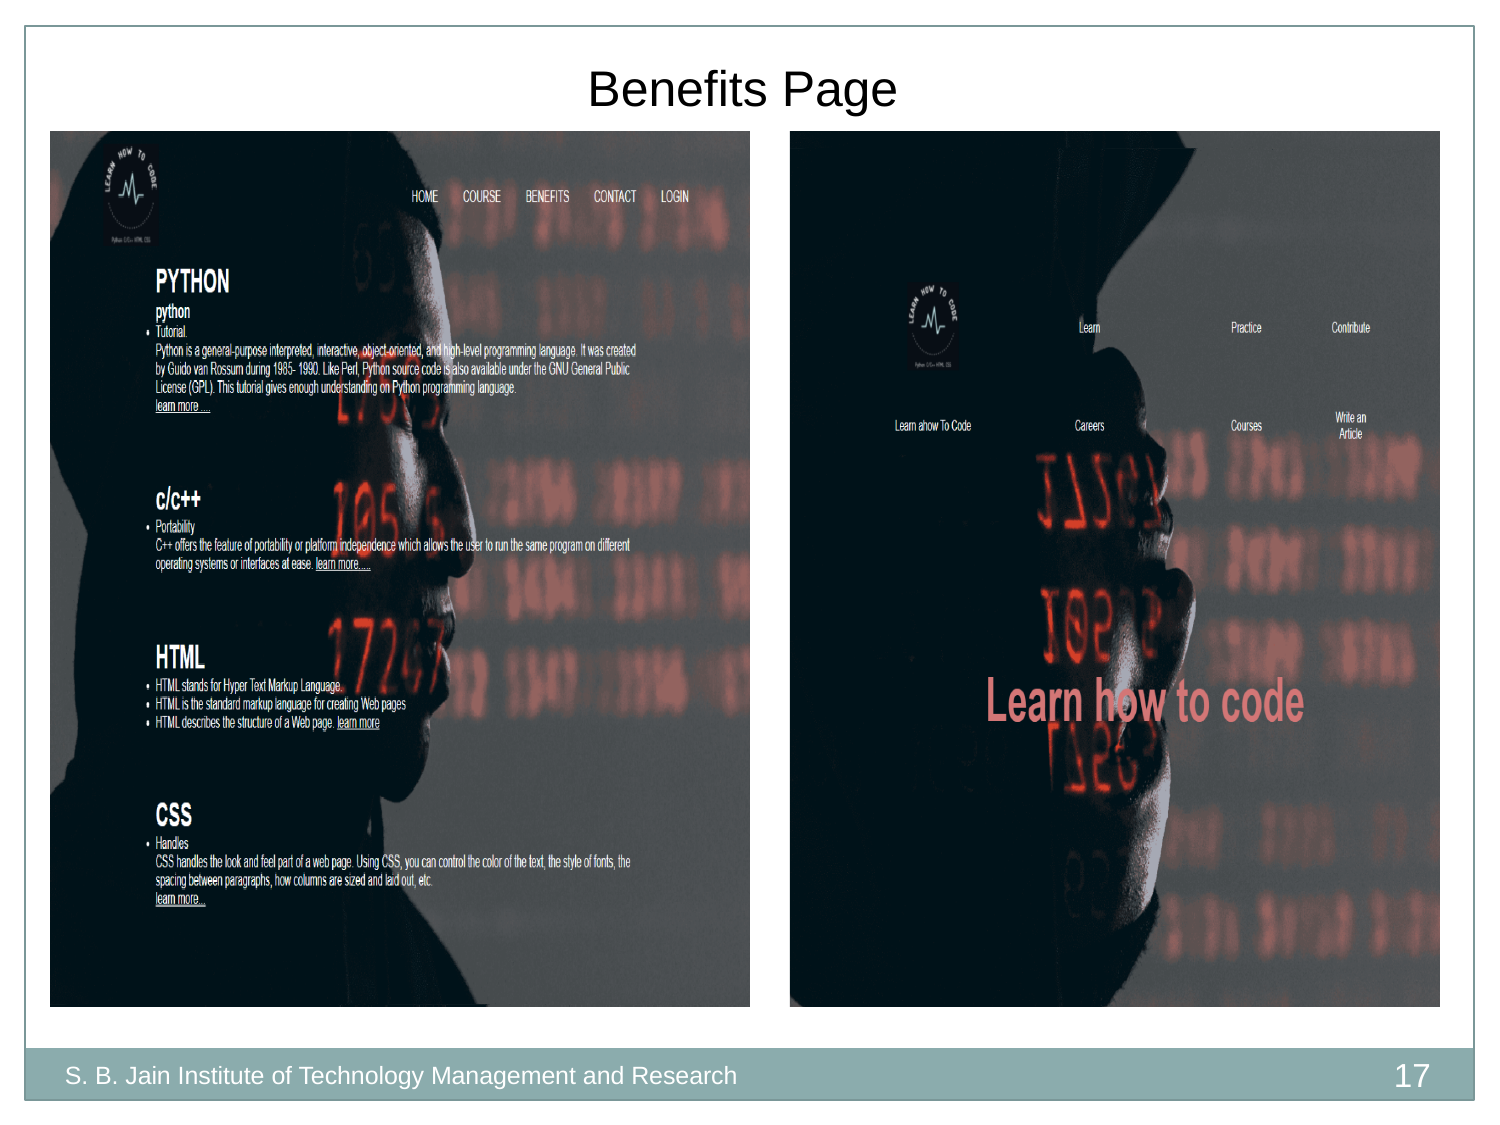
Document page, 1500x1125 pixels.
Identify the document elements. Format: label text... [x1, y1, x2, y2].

picture [789, 131, 1441, 1007]
footer S. B. Jain Institute of Technology Management and Research [62, 1059, 951, 1090]
picture [49, 131, 751, 1007]
slide_number 17 [1387, 1054, 1438, 1097]
title Benefits Page [110, 56, 1390, 118]
